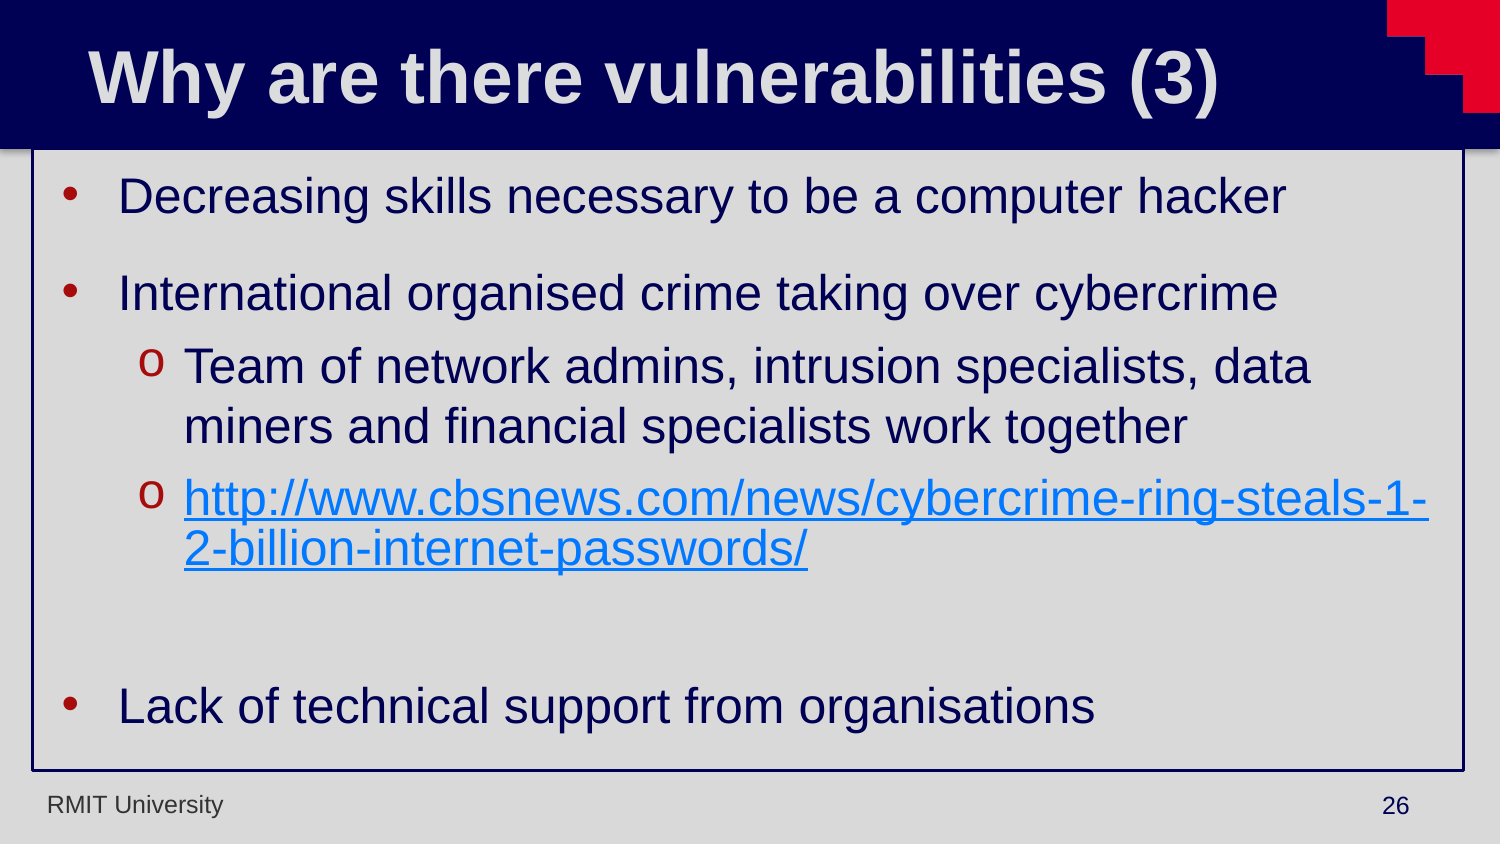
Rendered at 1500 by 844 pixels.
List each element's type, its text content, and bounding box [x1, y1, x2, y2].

slide_number 26 [1074, 782, 1425, 827]
title Why are there vulnerabilities (3) [0, 0, 1356, 150]
picture [1387, 0, 1500, 113]
list Decreasing skills necessary to be a computer hacker International organised crime taking over cybercrime Team of network admins, intrusion specialists, data miners and financial specialists work together http://www.cbsnews.com/news/cybercrime-ring-steals-1-2-billion-internet-passwords/ Lack of technical support from organisations [31, 146, 1465, 772]
